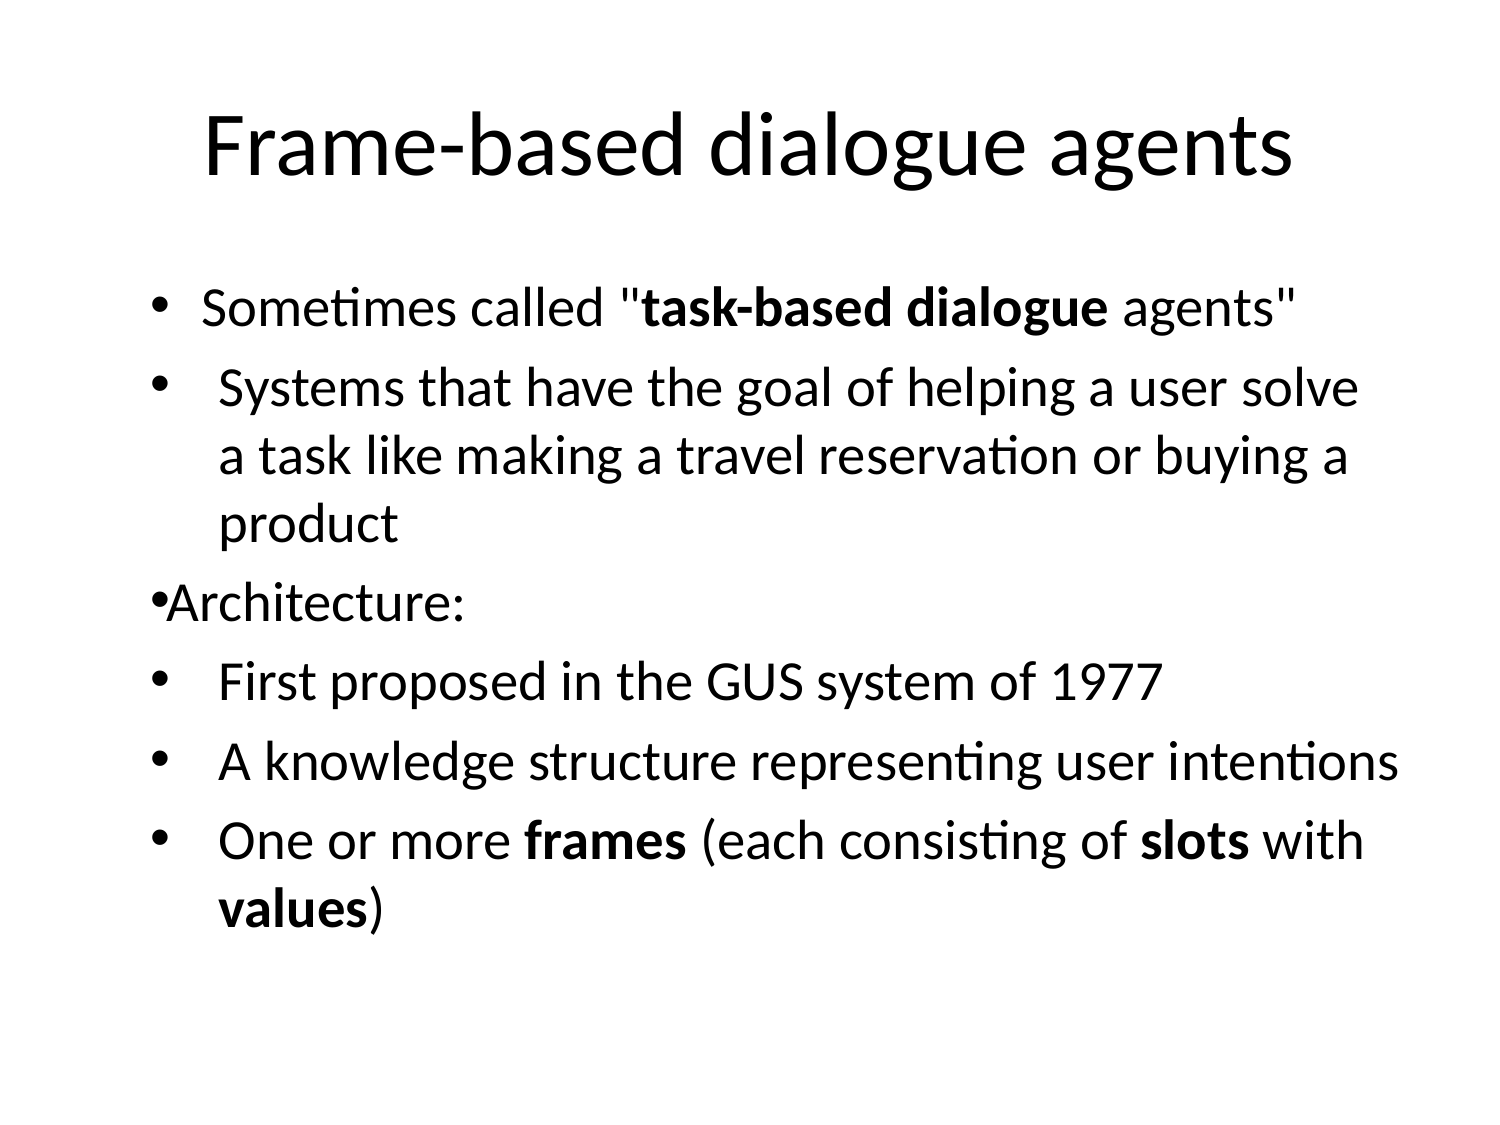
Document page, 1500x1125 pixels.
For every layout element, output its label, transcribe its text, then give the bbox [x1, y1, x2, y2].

title Frame-based dialogue agents [75, 45, 1425, 233]
list Sometimes called "task-based dialogue agents" Systems that have the goal of helping a user solve a task like making a travel reservation or buying a product Architecture: First proposed in the GUS system of 1977 A knowledge structure representing user intentions One or more frames (each consisting of slots with values) [135, 262, 1416, 1013]
